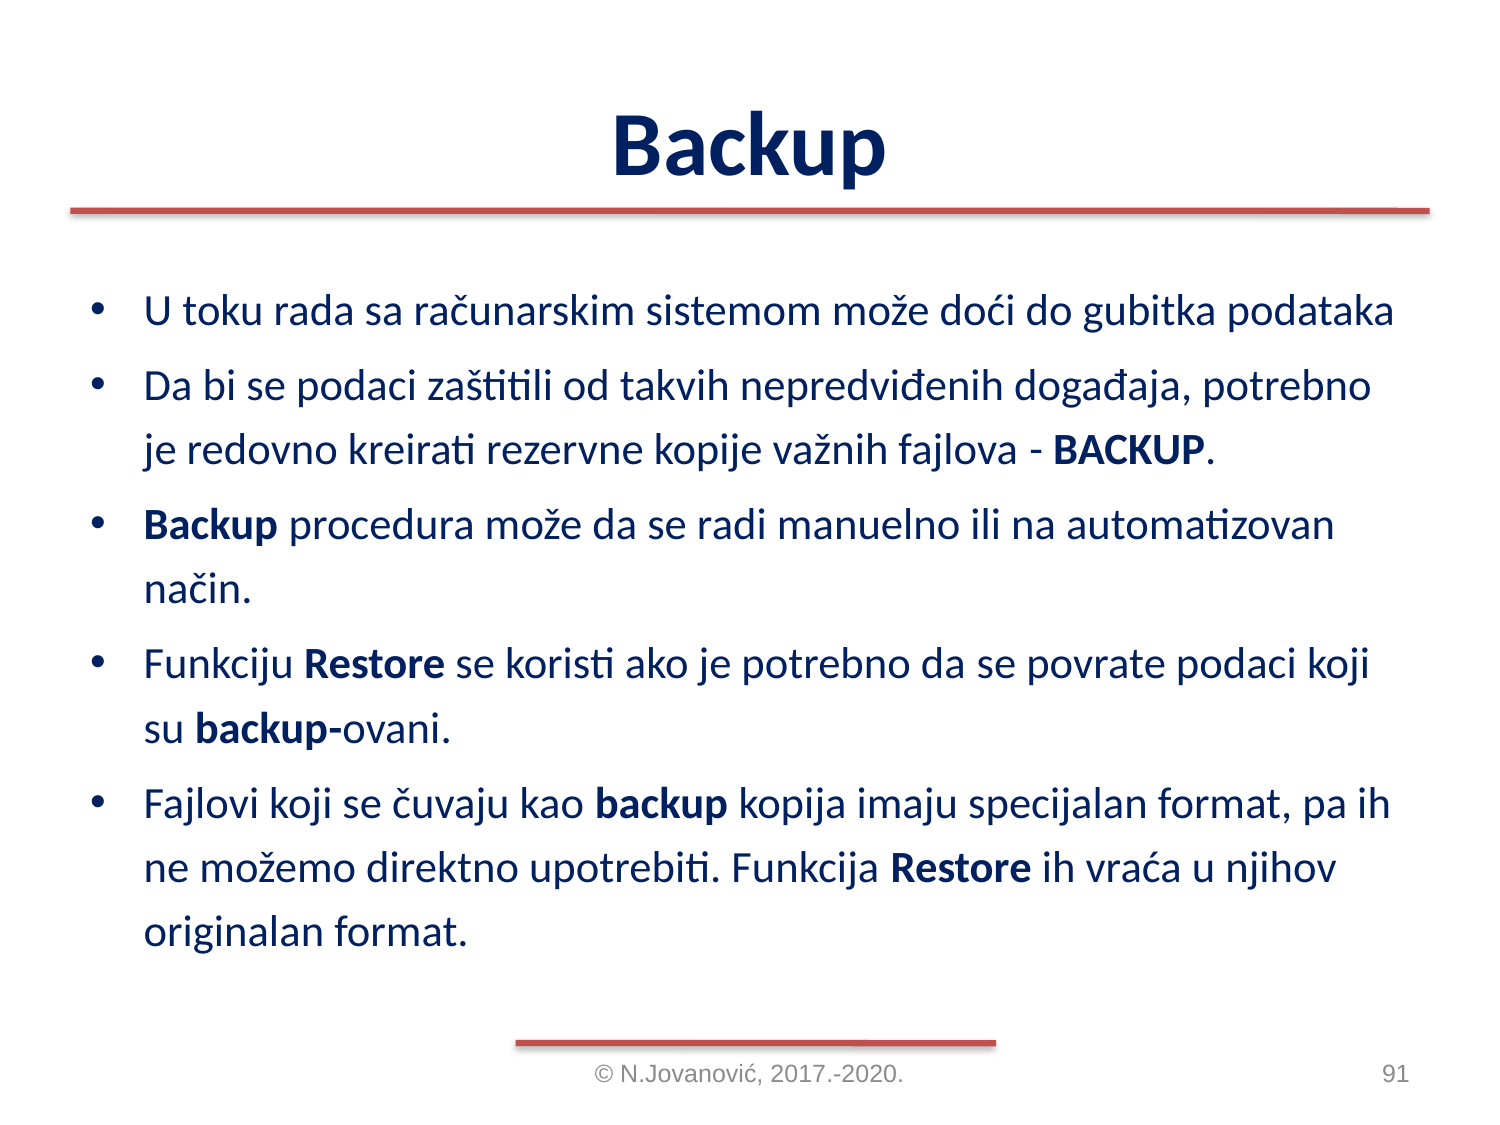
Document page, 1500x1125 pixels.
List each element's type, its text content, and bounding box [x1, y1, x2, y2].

title Backup [75, 45, 1425, 233]
slide_number 91 [1074, 1042, 1425, 1103]
footer © N.Jovanović, 2017.-2020. [512, 1042, 988, 1103]
list U toku rada sa računarskim sistemom može doći do gubitka podataka Da bi se podaci zaštitili od takvih nepredviđenih događaja, potrebno je redovno kreirati rezervne kopije važnih fajlova - BACKUP. Backup procedura može da se radi manuelno ili na automatizovan način. Funkciju Restore se koristi ako je potrebno da se povrate podaci koji su backup-ovani. Fajlovi koji se čuvaju kao backup kopija imaju specijalan format, pa ih ne možemo direktno upotrebiti. Funkcija Restore ih vraća u njihov originalan format. [75, 262, 1425, 1005]
